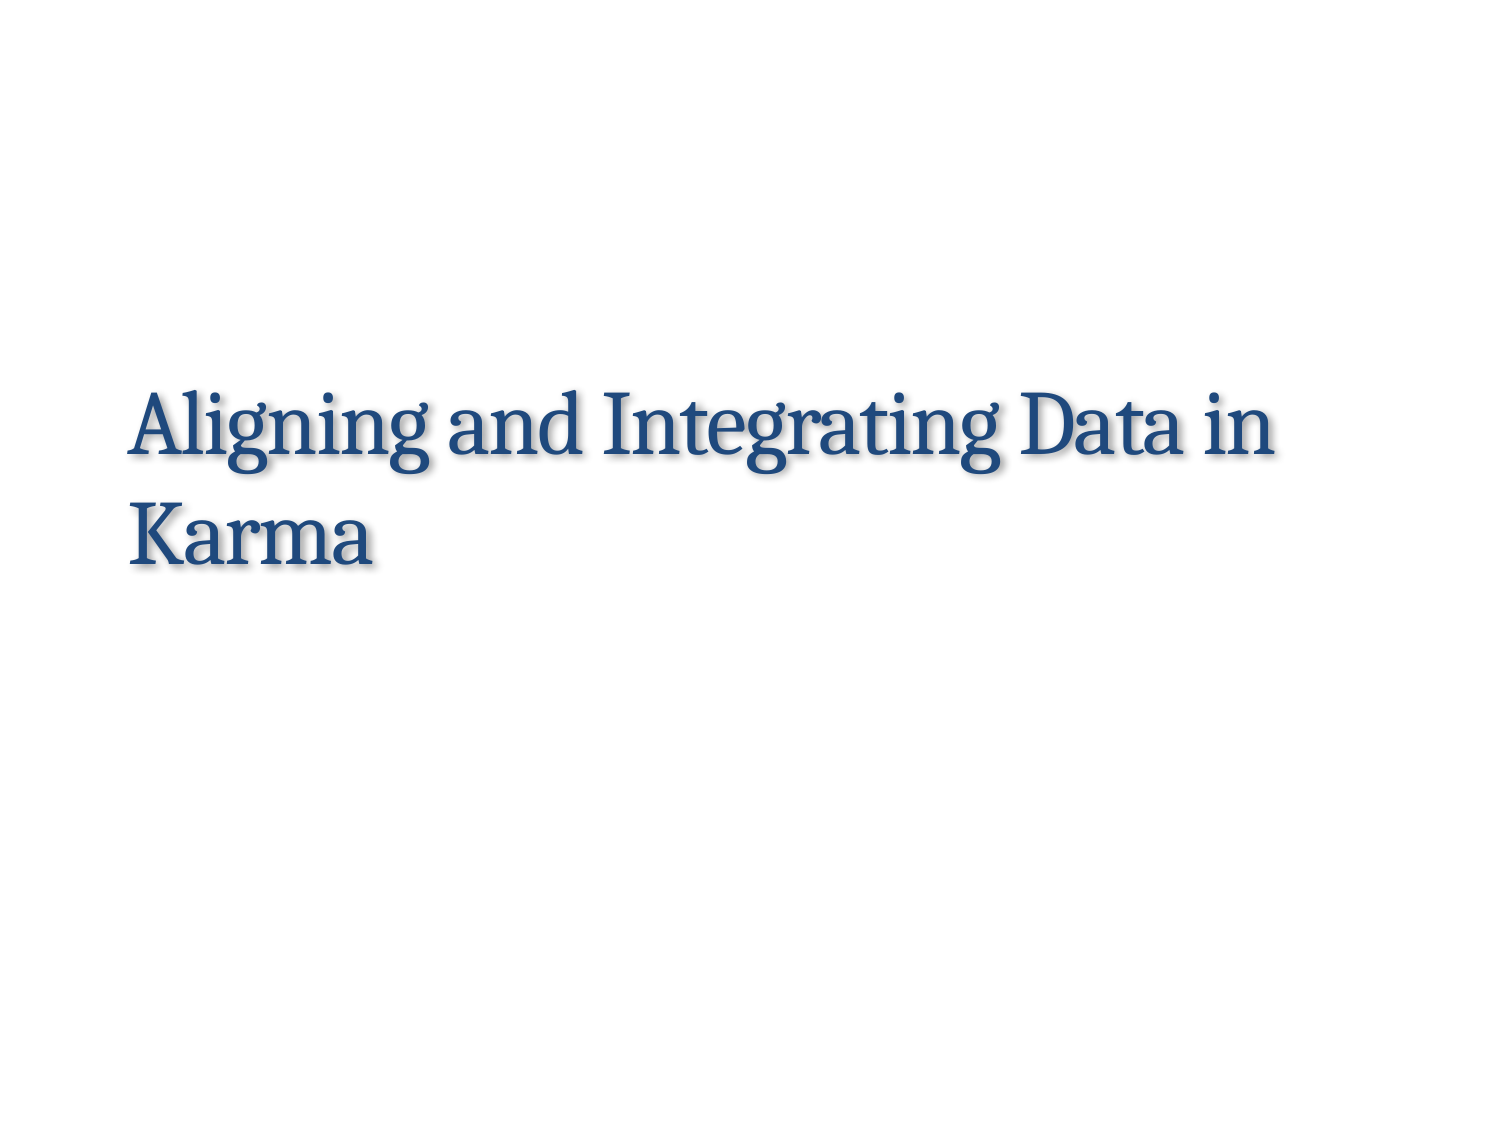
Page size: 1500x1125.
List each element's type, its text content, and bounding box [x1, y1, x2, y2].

title Aligning and Integrating Data in Karma [112, 349, 1388, 591]
